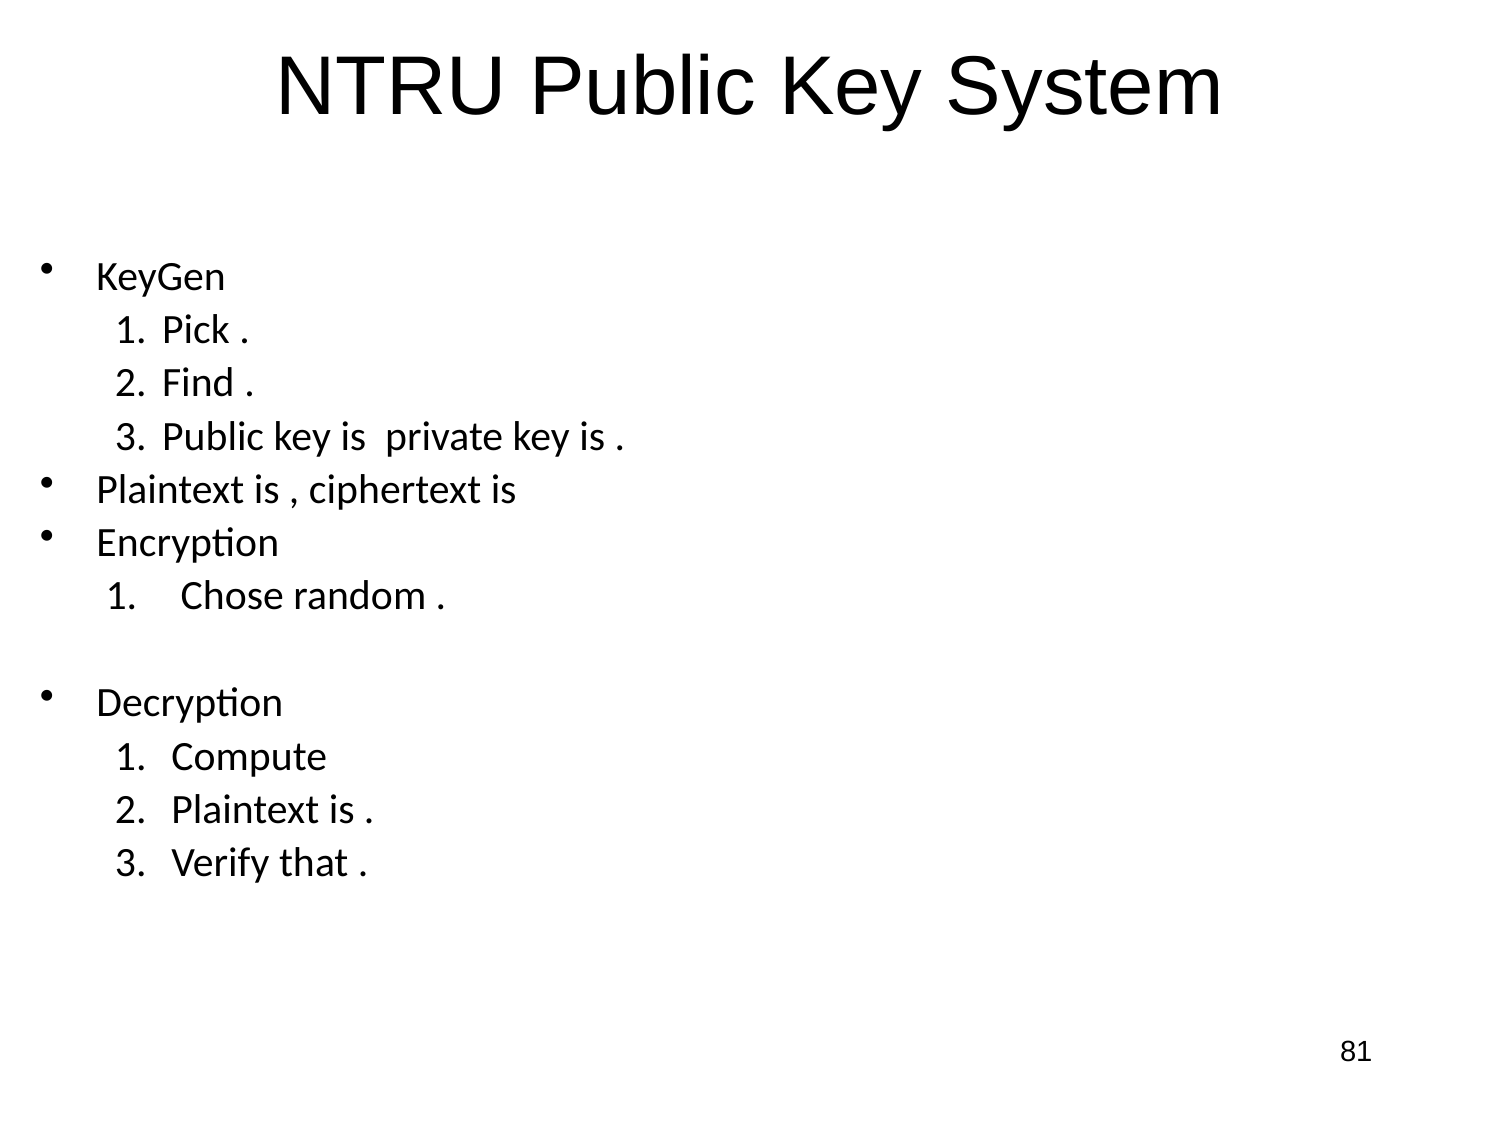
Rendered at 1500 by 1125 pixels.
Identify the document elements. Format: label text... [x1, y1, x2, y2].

slide_number 81 [1074, 1024, 1388, 1101]
title NTRU Public Key System [112, 0, 1388, 163]
